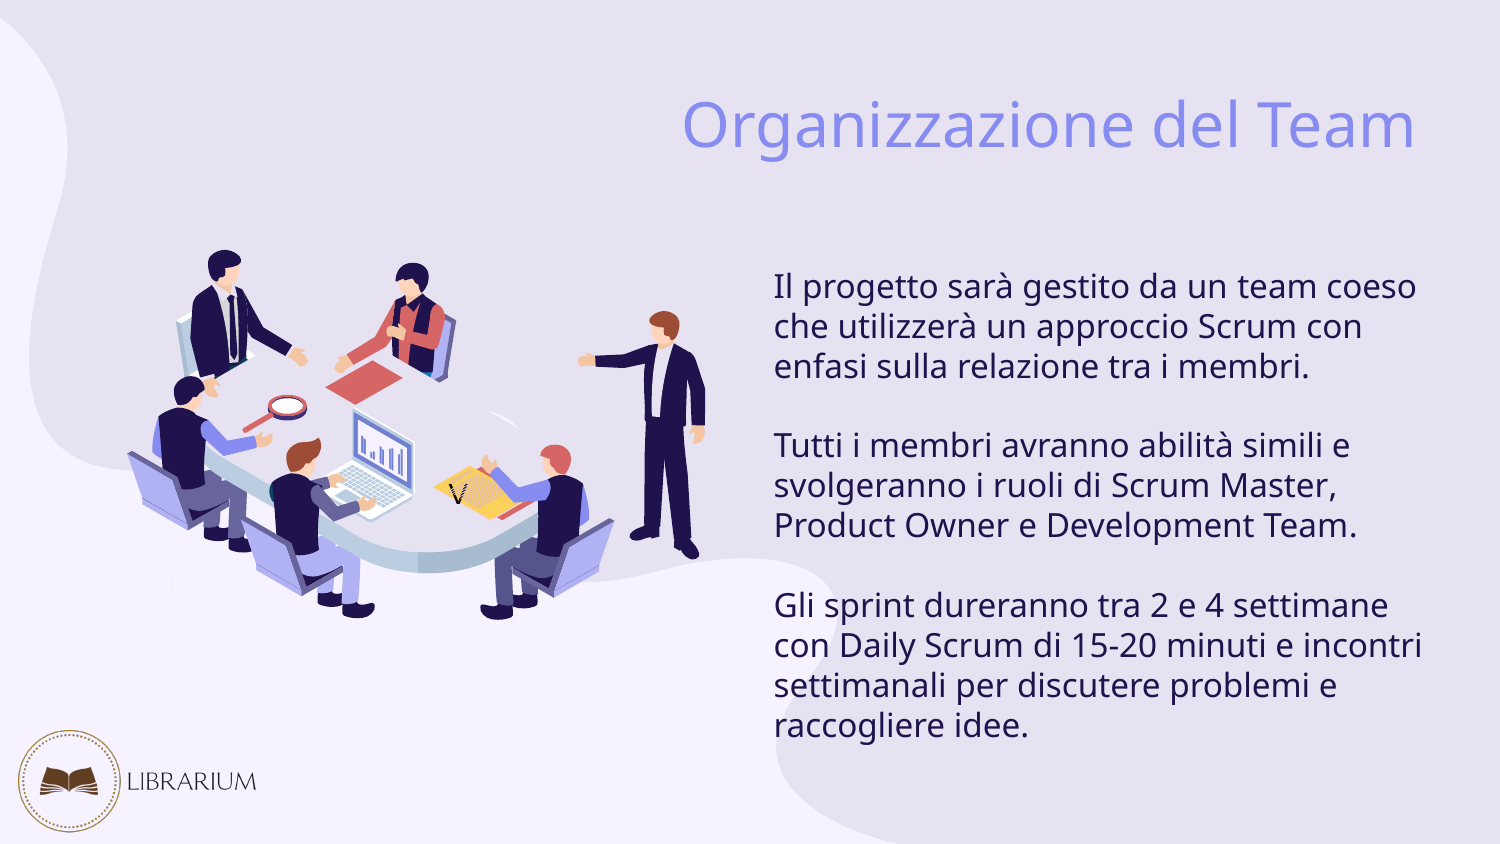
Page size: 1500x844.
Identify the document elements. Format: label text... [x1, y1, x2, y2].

subtitle Il progetto sarà gestito da un team coeso che utilizzerà un approccio Scrum con enfasi sulla relazione tra i membri. Tutti i membri avranno abilità simili e svolgeranno i ruoli di Scrum Master, Product Owner e Development Team. Gli sprint dureranno tra 2 e 4 settimane con Daily Scrum di 15-20 minuti e incontri settimanali per discutere problemi e raccogliere idee. [758, 249, 1466, 711]
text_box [126, 249, 706, 620]
title Organizzazione del Team [336, 68, 1466, 176]
picture [0, 717, 293, 843]
